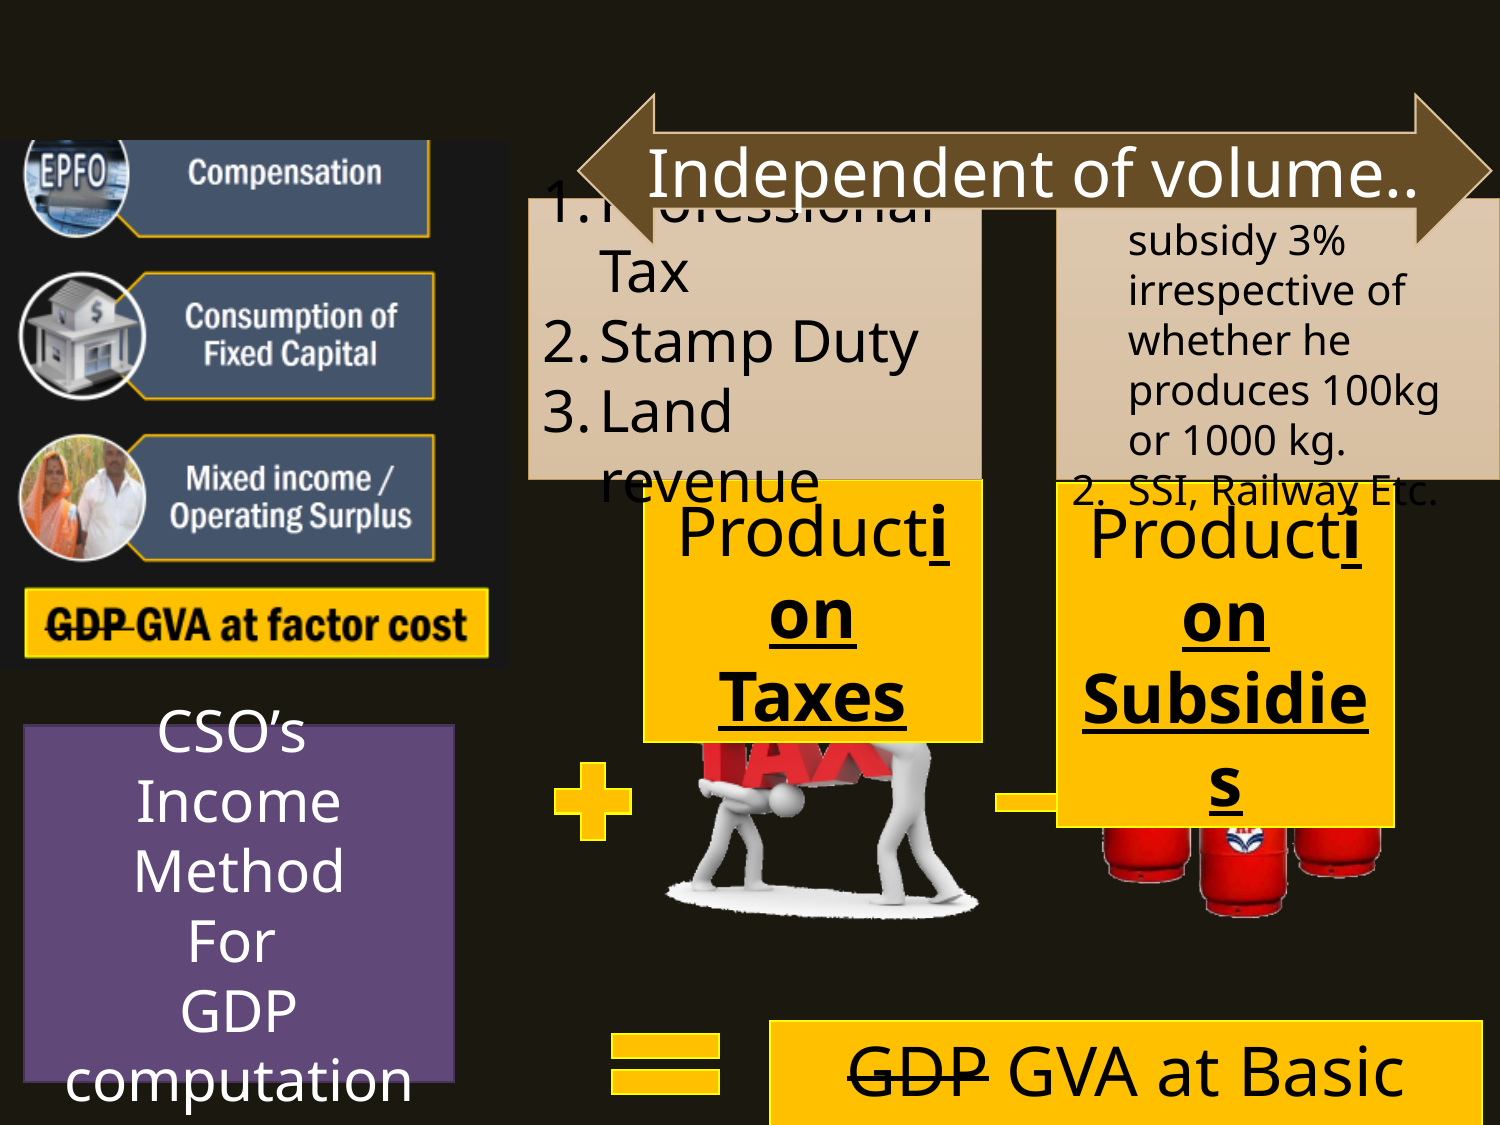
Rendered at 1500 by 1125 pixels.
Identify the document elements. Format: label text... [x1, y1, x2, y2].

text_box GDP GVA at Basic Price [769, 1020, 1483, 1125]
picture [1099, 711, 1385, 928]
text_box Professional Tax Stamp Duty Land revenue [528, 198, 982, 480]
text_box [554, 762, 632, 841]
text_box Production Subsidies [1056, 482, 1395, 828]
text_box Production Taxes [643, 479, 983, 743]
picture [0, 140, 509, 669]
text_box CSO’s Income Method For GDP computation [23, 724, 455, 1083]
text_box [611, 1069, 720, 1095]
picture [663, 675, 982, 928]
text_box [611, 1033, 720, 1059]
text_box Independent of volume.. [576, 92, 1493, 250]
text_box [995, 793, 1056, 812]
text_box Farmers: loan subsidy 3% irrespective of whether he produces 100kg or 1000 kg. SSI, Railway Etc. [1056, 198, 1500, 480]
